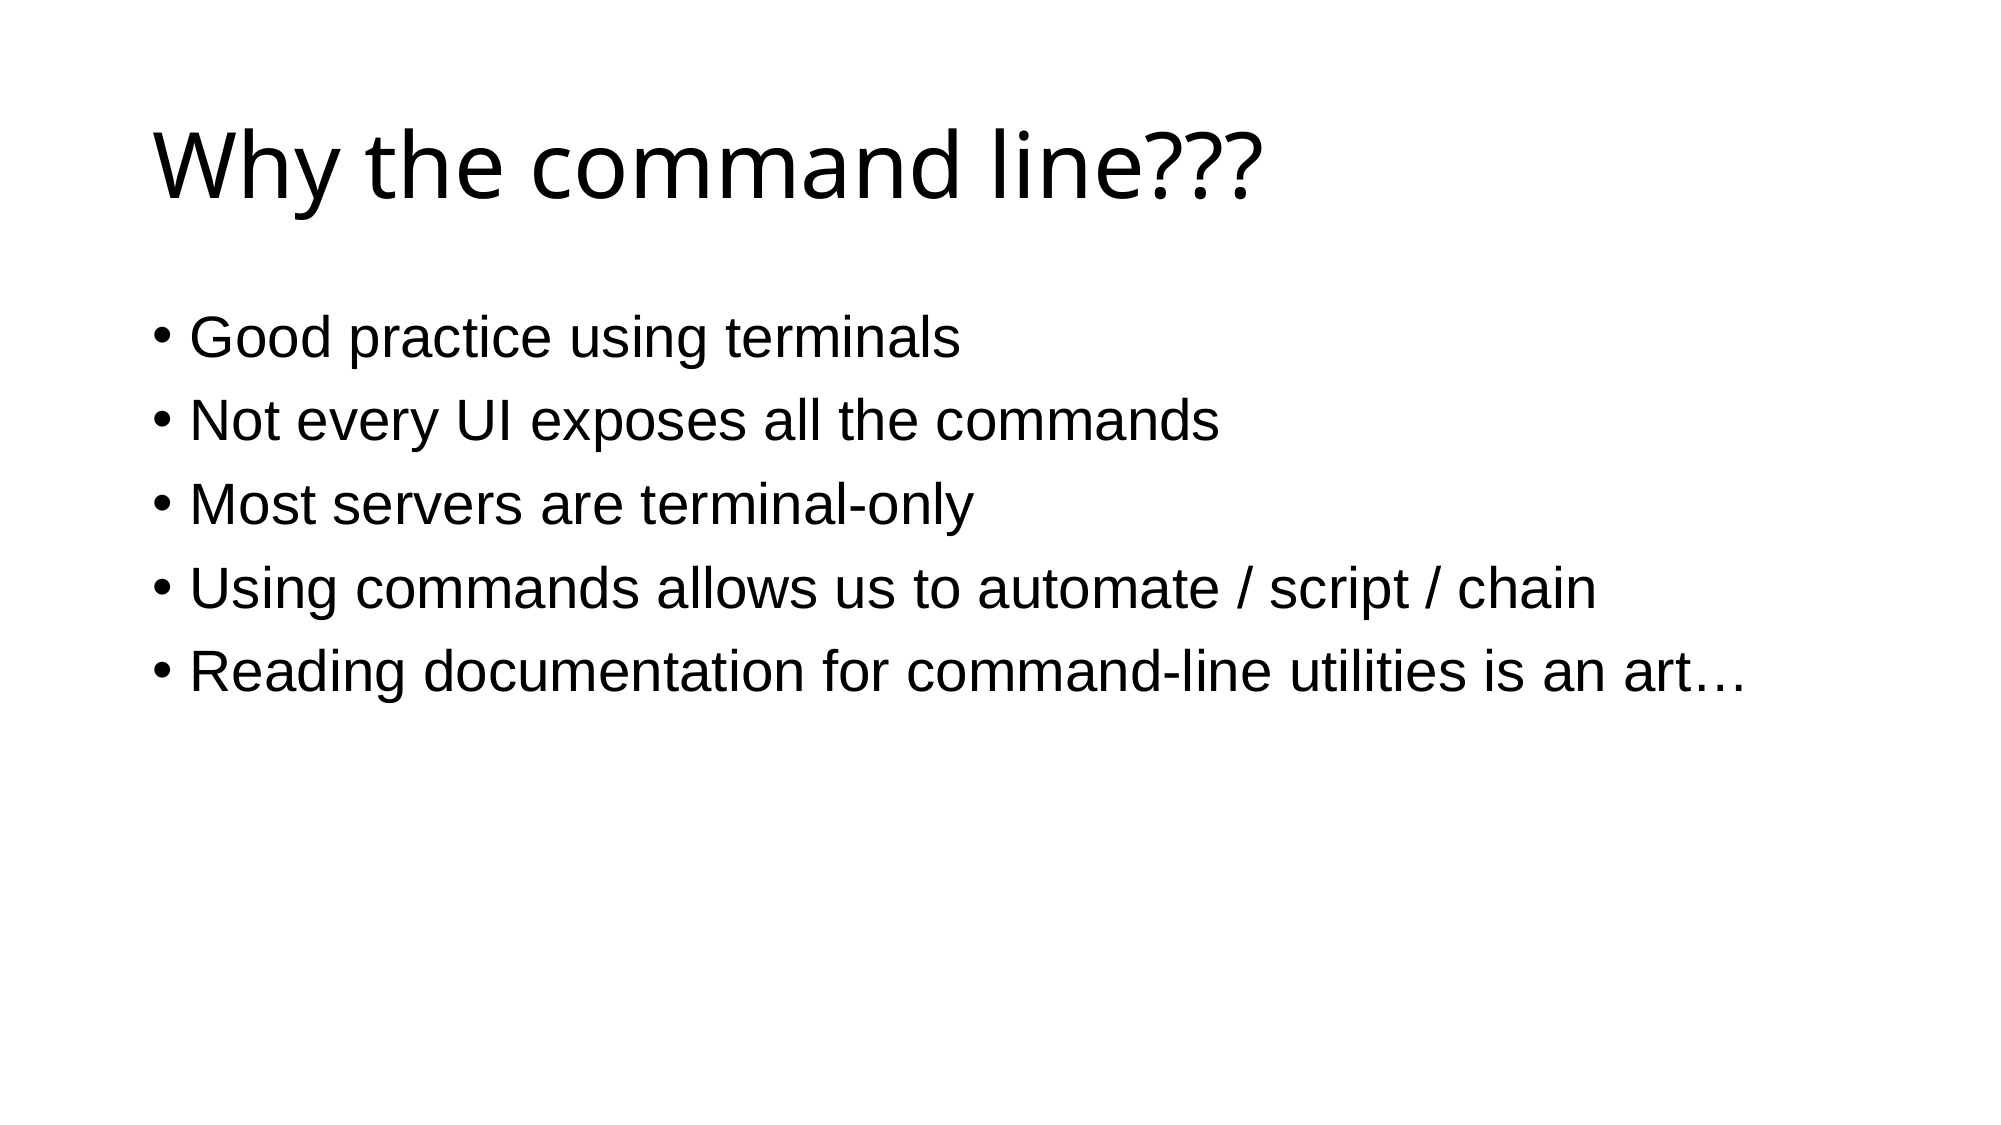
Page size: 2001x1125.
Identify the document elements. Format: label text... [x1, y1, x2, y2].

title Why the command line??? [137, 59, 1863, 278]
list Good practice using terminals Not every UI exposes all the commands Most servers are terminal-only Using commands allows us to automate / script / chain Reading documentation for command-line utilities is an art… [137, 299, 1863, 1014]
